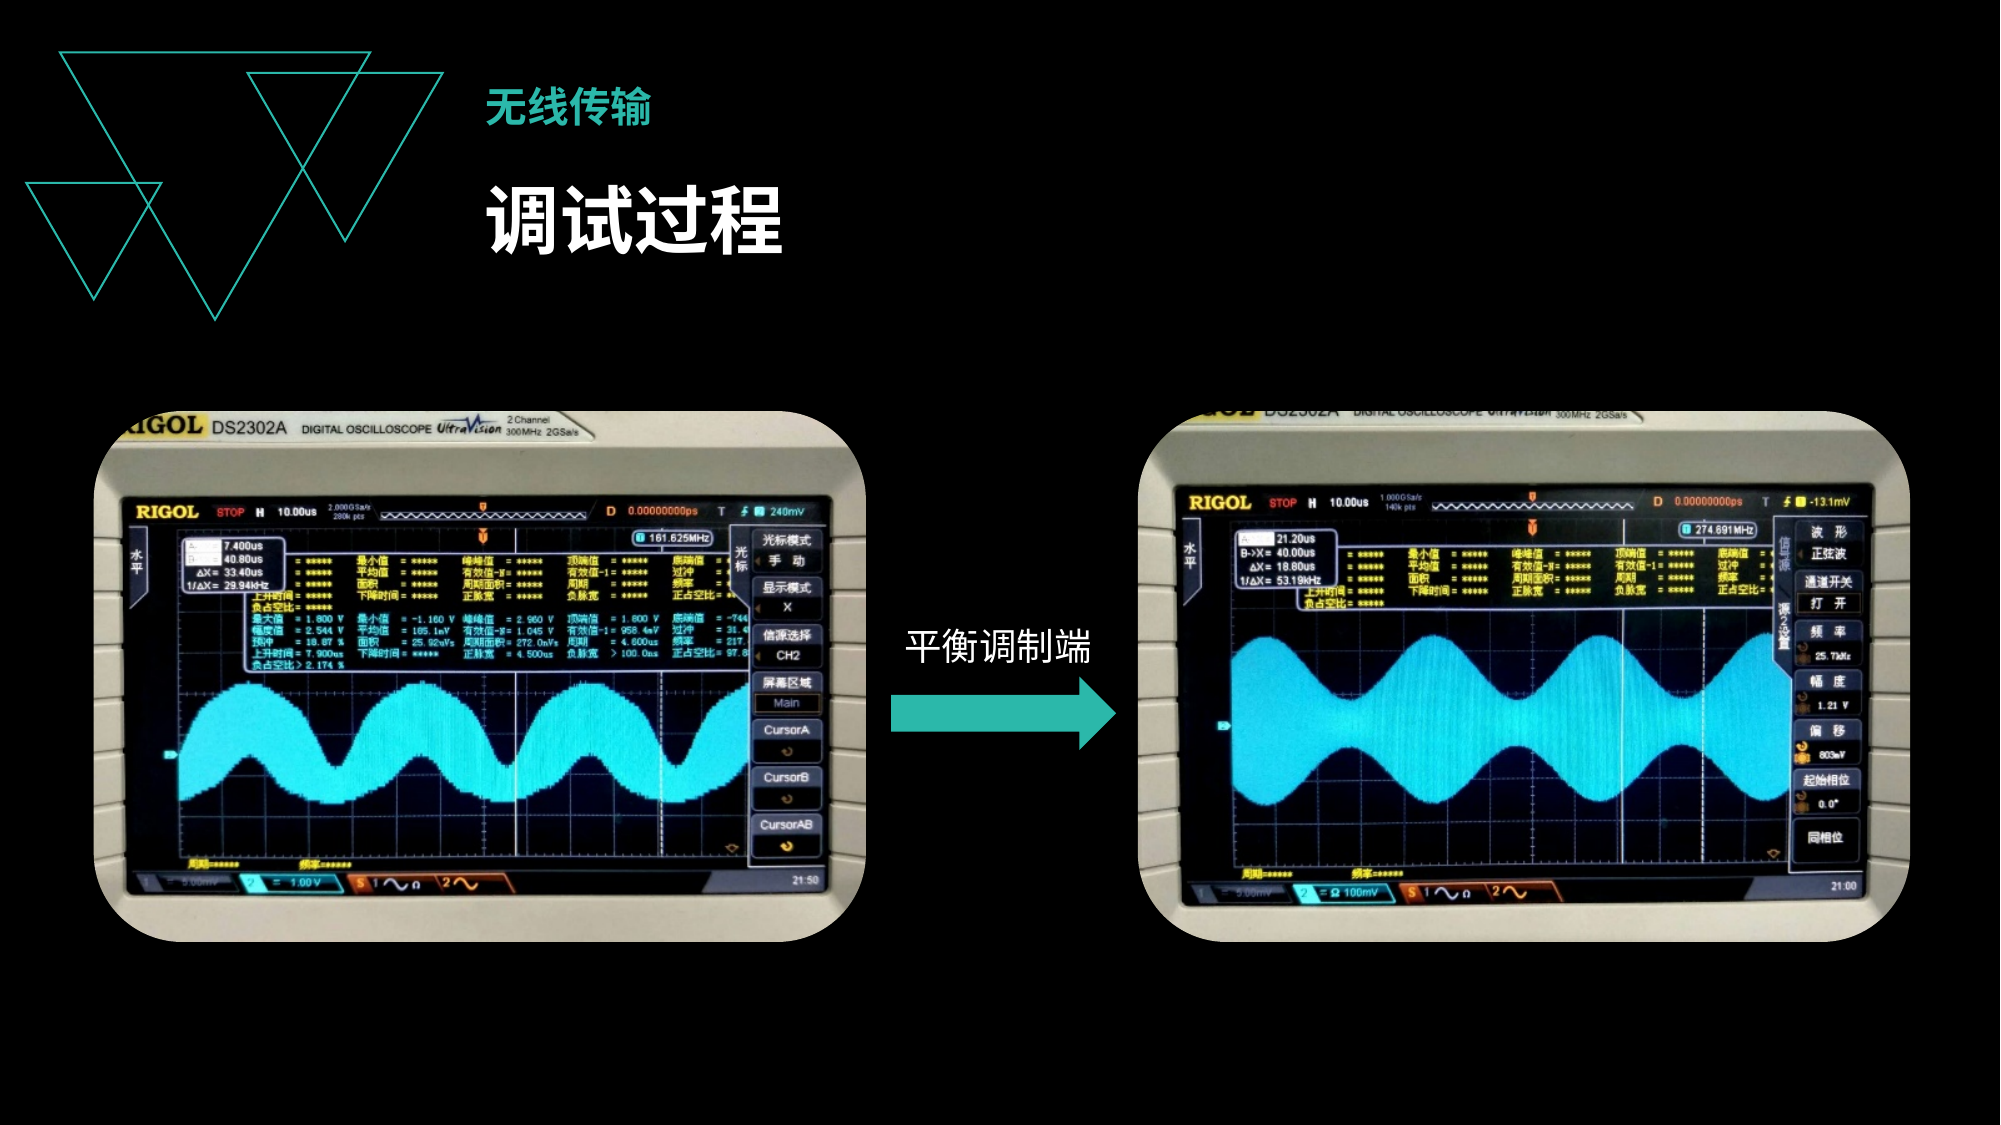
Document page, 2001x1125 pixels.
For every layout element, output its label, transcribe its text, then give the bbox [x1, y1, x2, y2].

text_box 调试过程 [470, 165, 1189, 271]
text_box 无线传输 [470, 72, 668, 138]
text_box [245, 71, 445, 244]
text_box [93, 411, 1911, 942]
text_box [58, 51, 372, 322]
text_box [24, 181, 164, 302]
